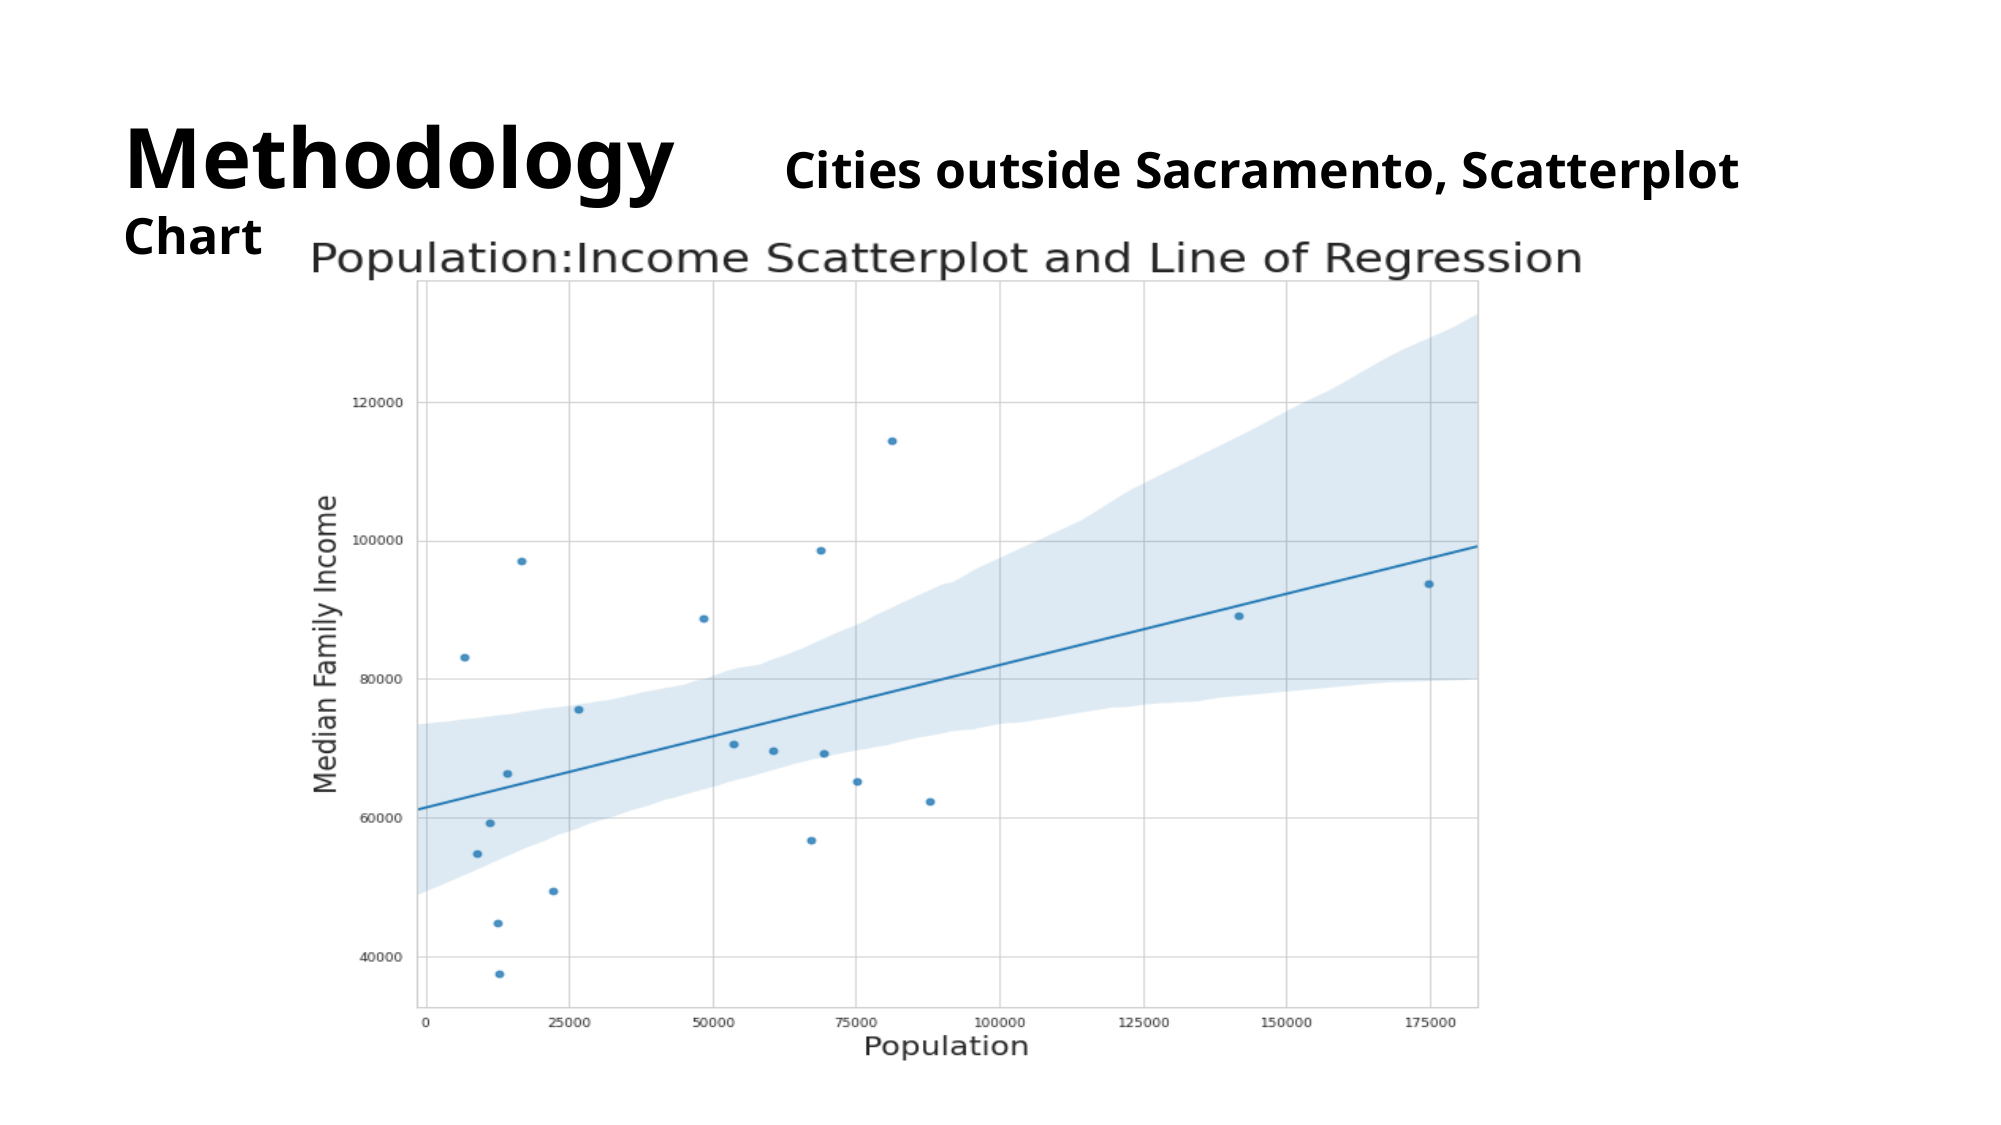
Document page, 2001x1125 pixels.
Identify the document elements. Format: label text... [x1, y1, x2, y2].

text_box Methodology Cities outside Sacramento, Scatterplot Chart [109, 97, 1876, 273]
picture [276, 231, 1598, 1070]
